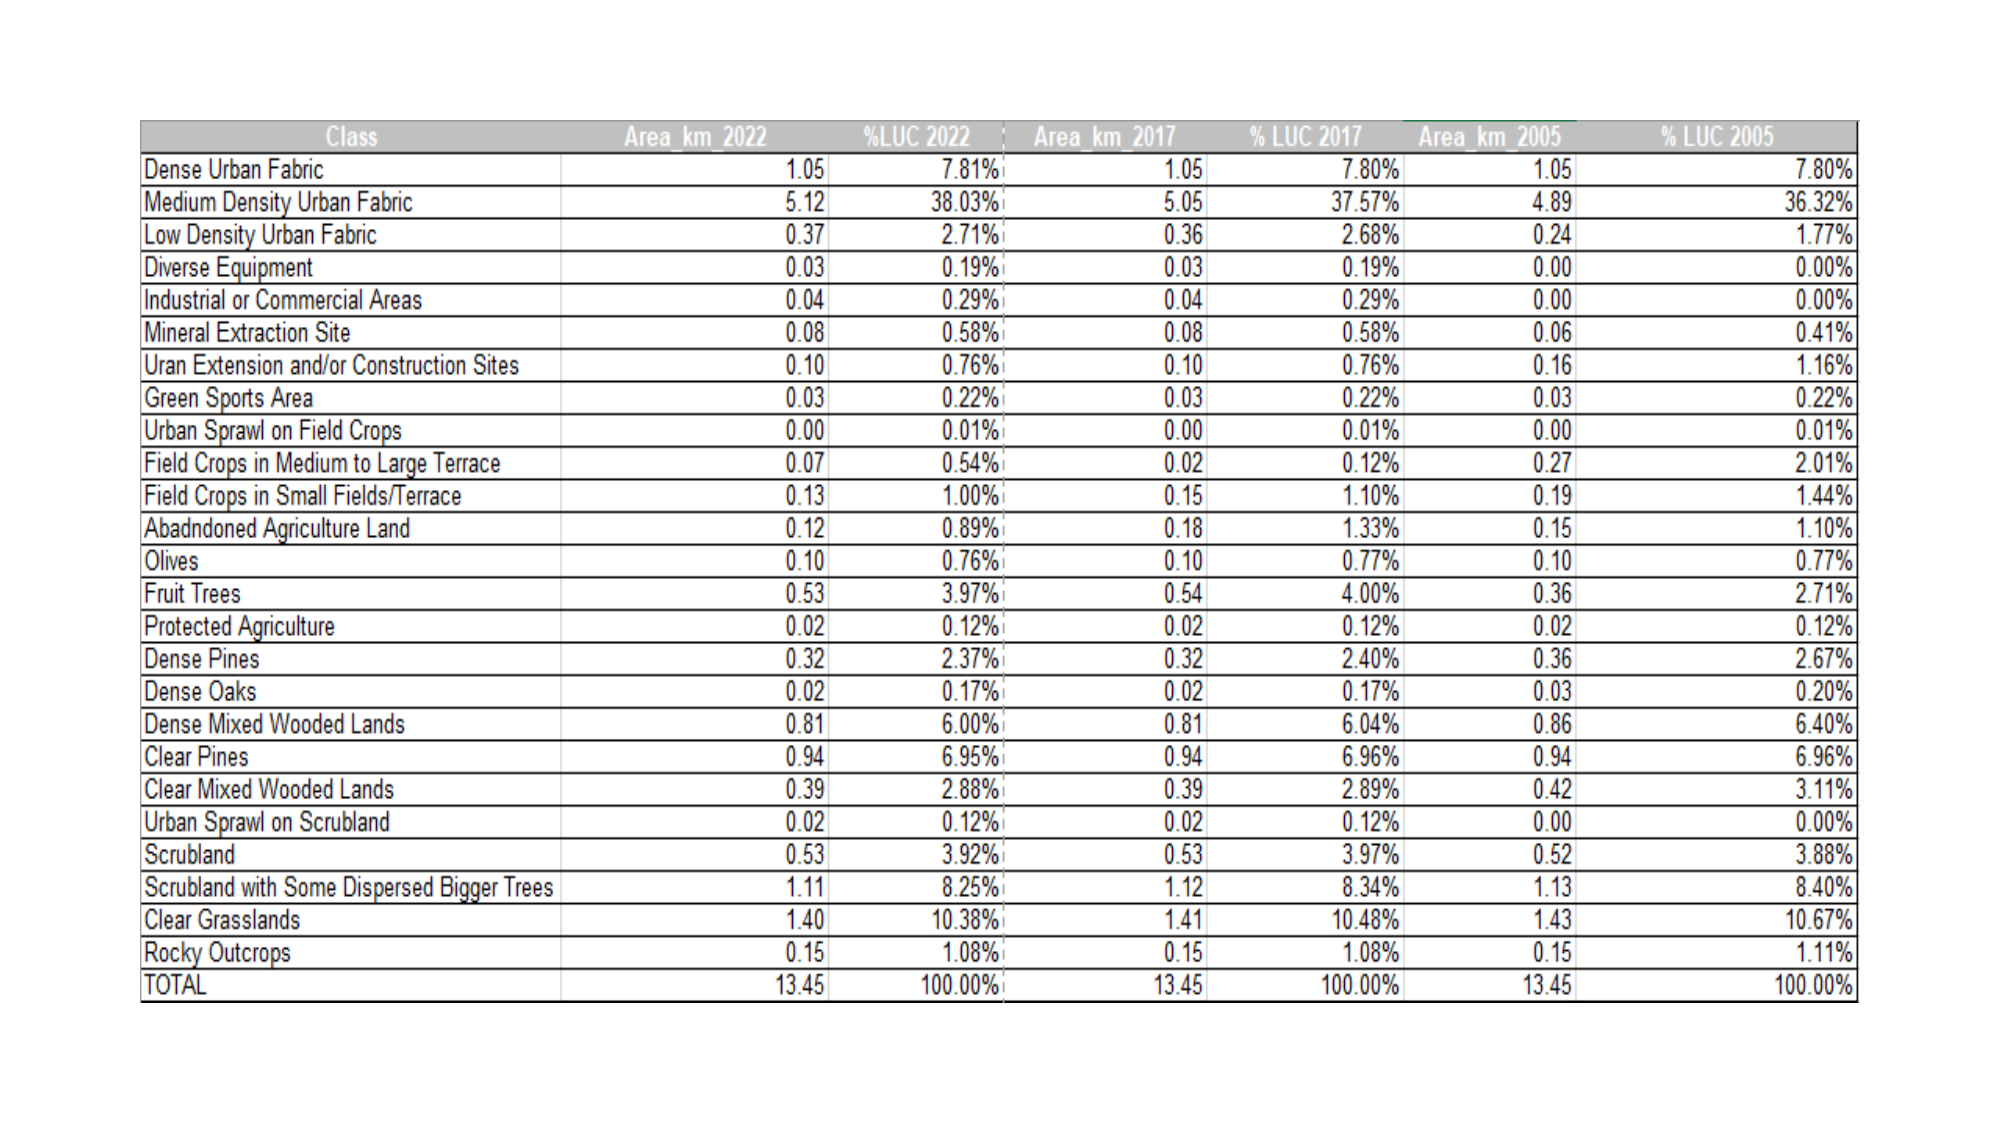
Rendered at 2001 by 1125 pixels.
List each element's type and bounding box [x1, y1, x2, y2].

list [140, 120, 1860, 1003]
